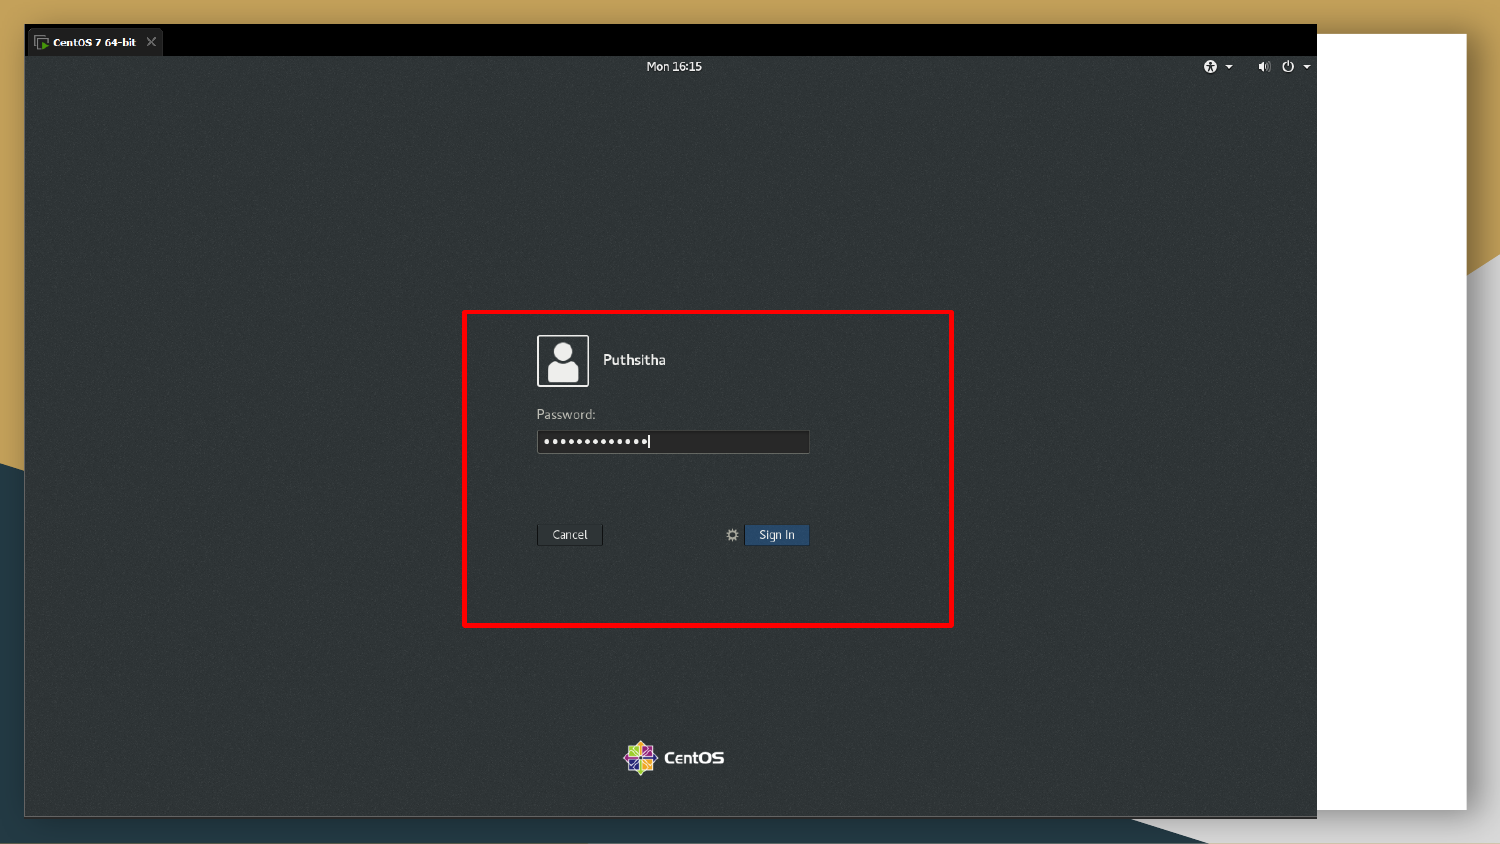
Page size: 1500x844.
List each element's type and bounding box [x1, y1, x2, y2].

picture [24, 24, 1317, 819]
